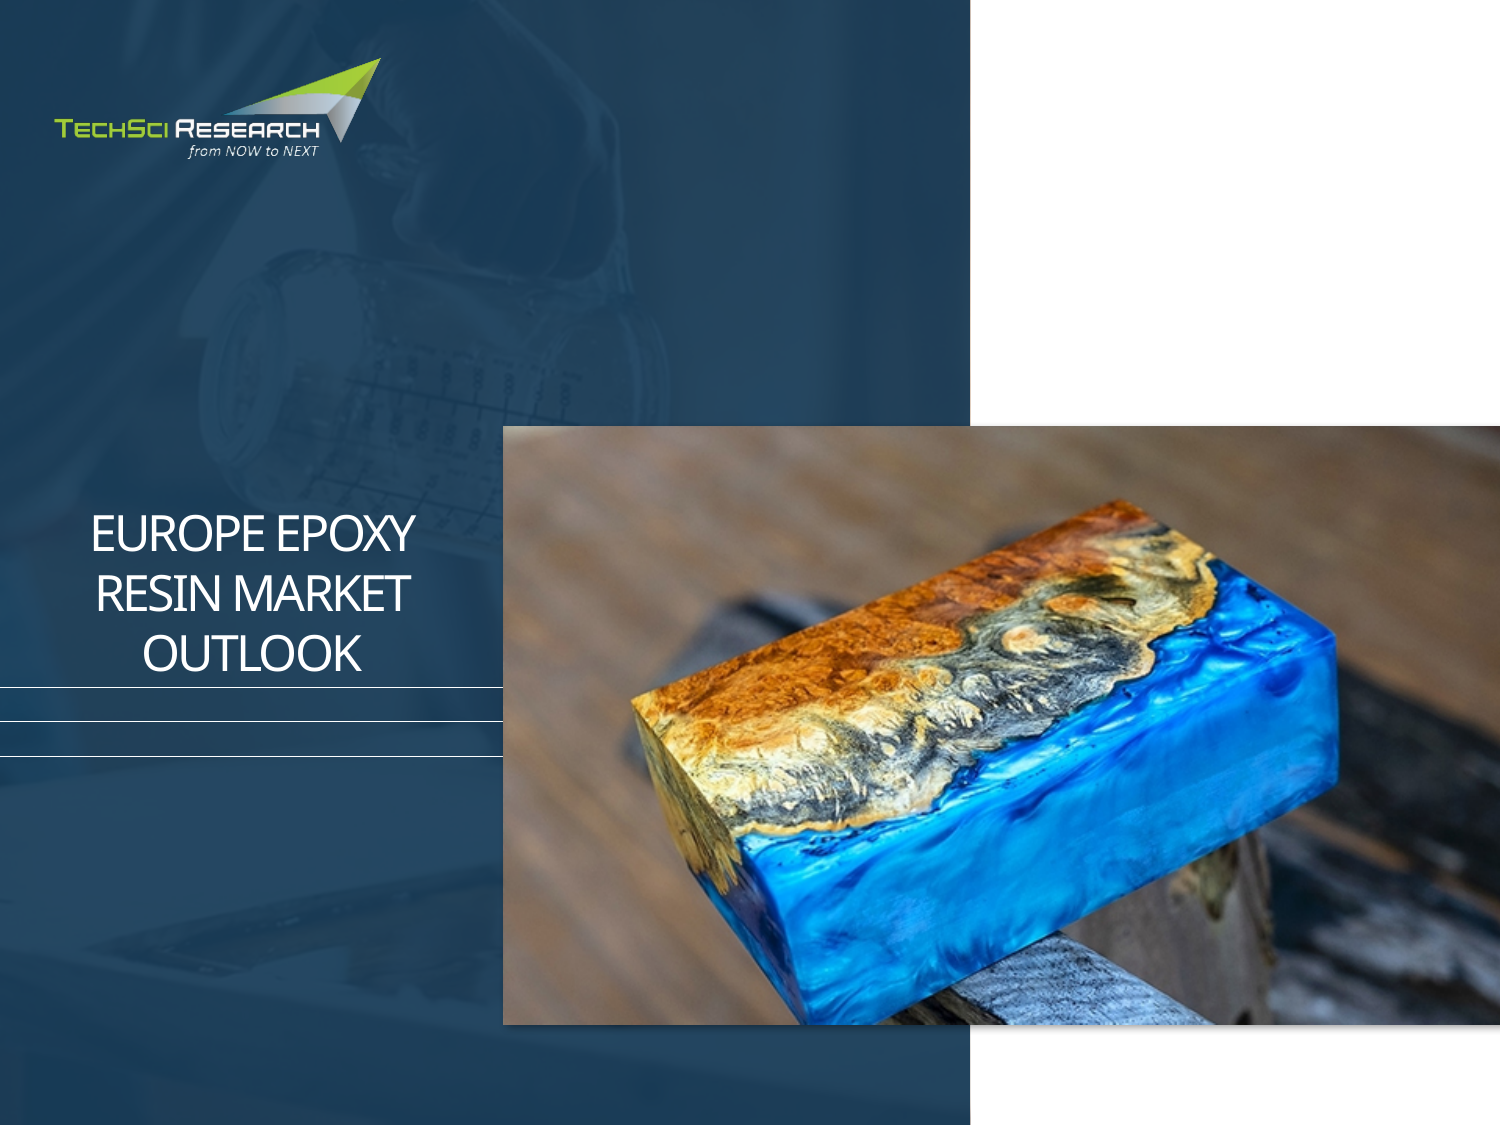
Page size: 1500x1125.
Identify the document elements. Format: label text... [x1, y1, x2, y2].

picture [503, 0, 1500, 1125]
picture [52, 57, 381, 161]
text_box EUROPE EPOXY RESIN MARKET OUTLOOK [27, 494, 477, 687]
